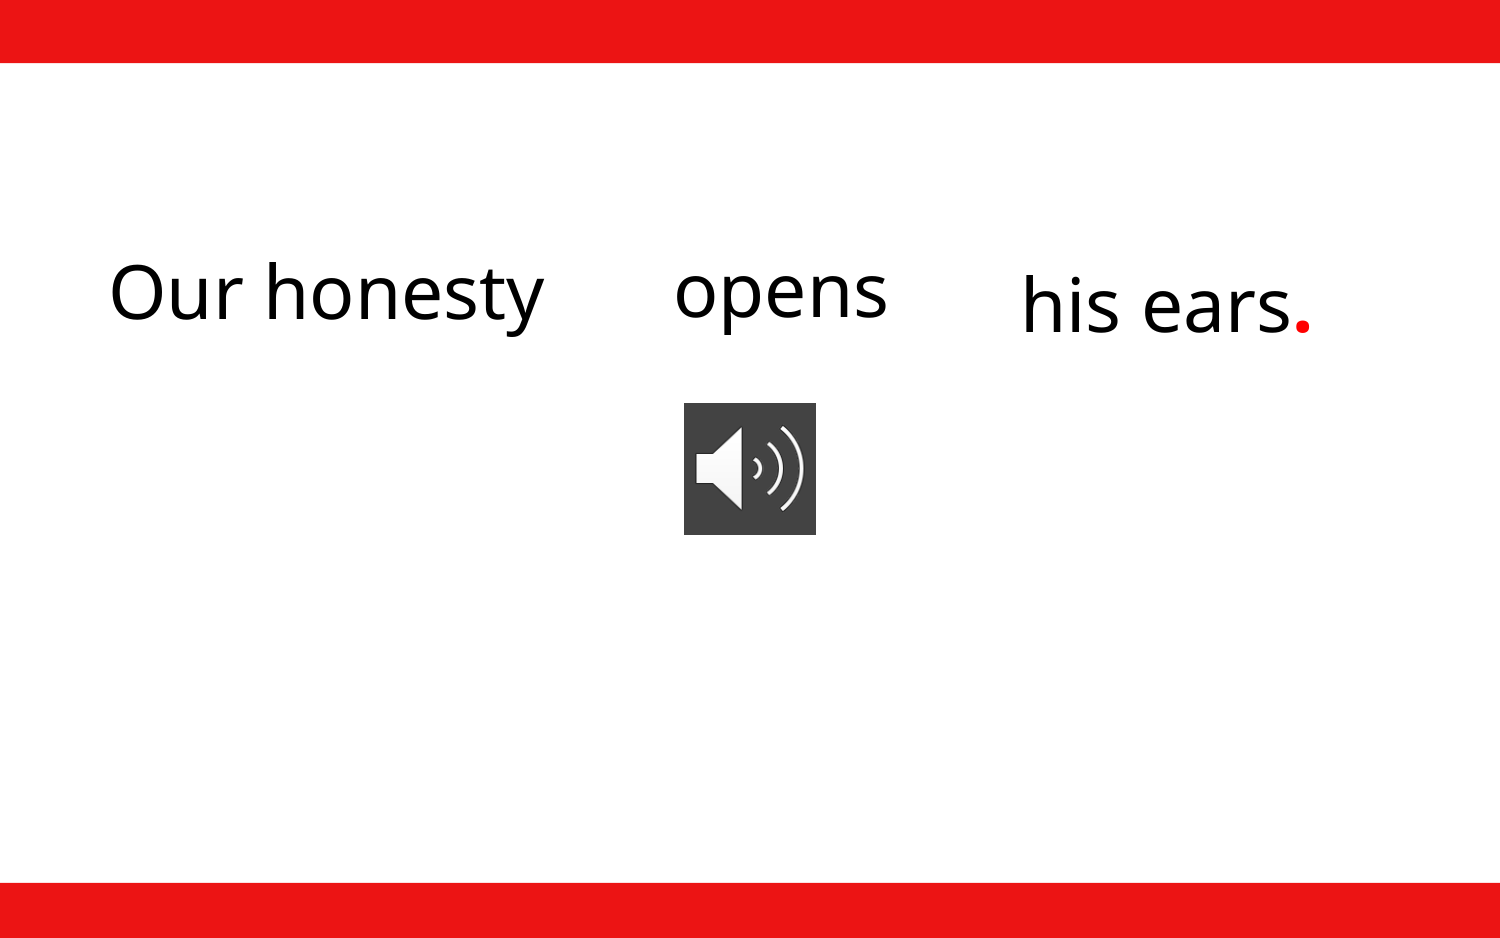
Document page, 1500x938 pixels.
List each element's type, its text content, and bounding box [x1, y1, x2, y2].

text_box [0, 0, 1500, 64]
text_box his ears. [1005, 205, 1500, 375]
text_box [0, 882, 1500, 938]
list Our honesty [93, 191, 769, 389]
picture [683, 402, 817, 536]
text_box opens [658, 189, 1173, 360]
